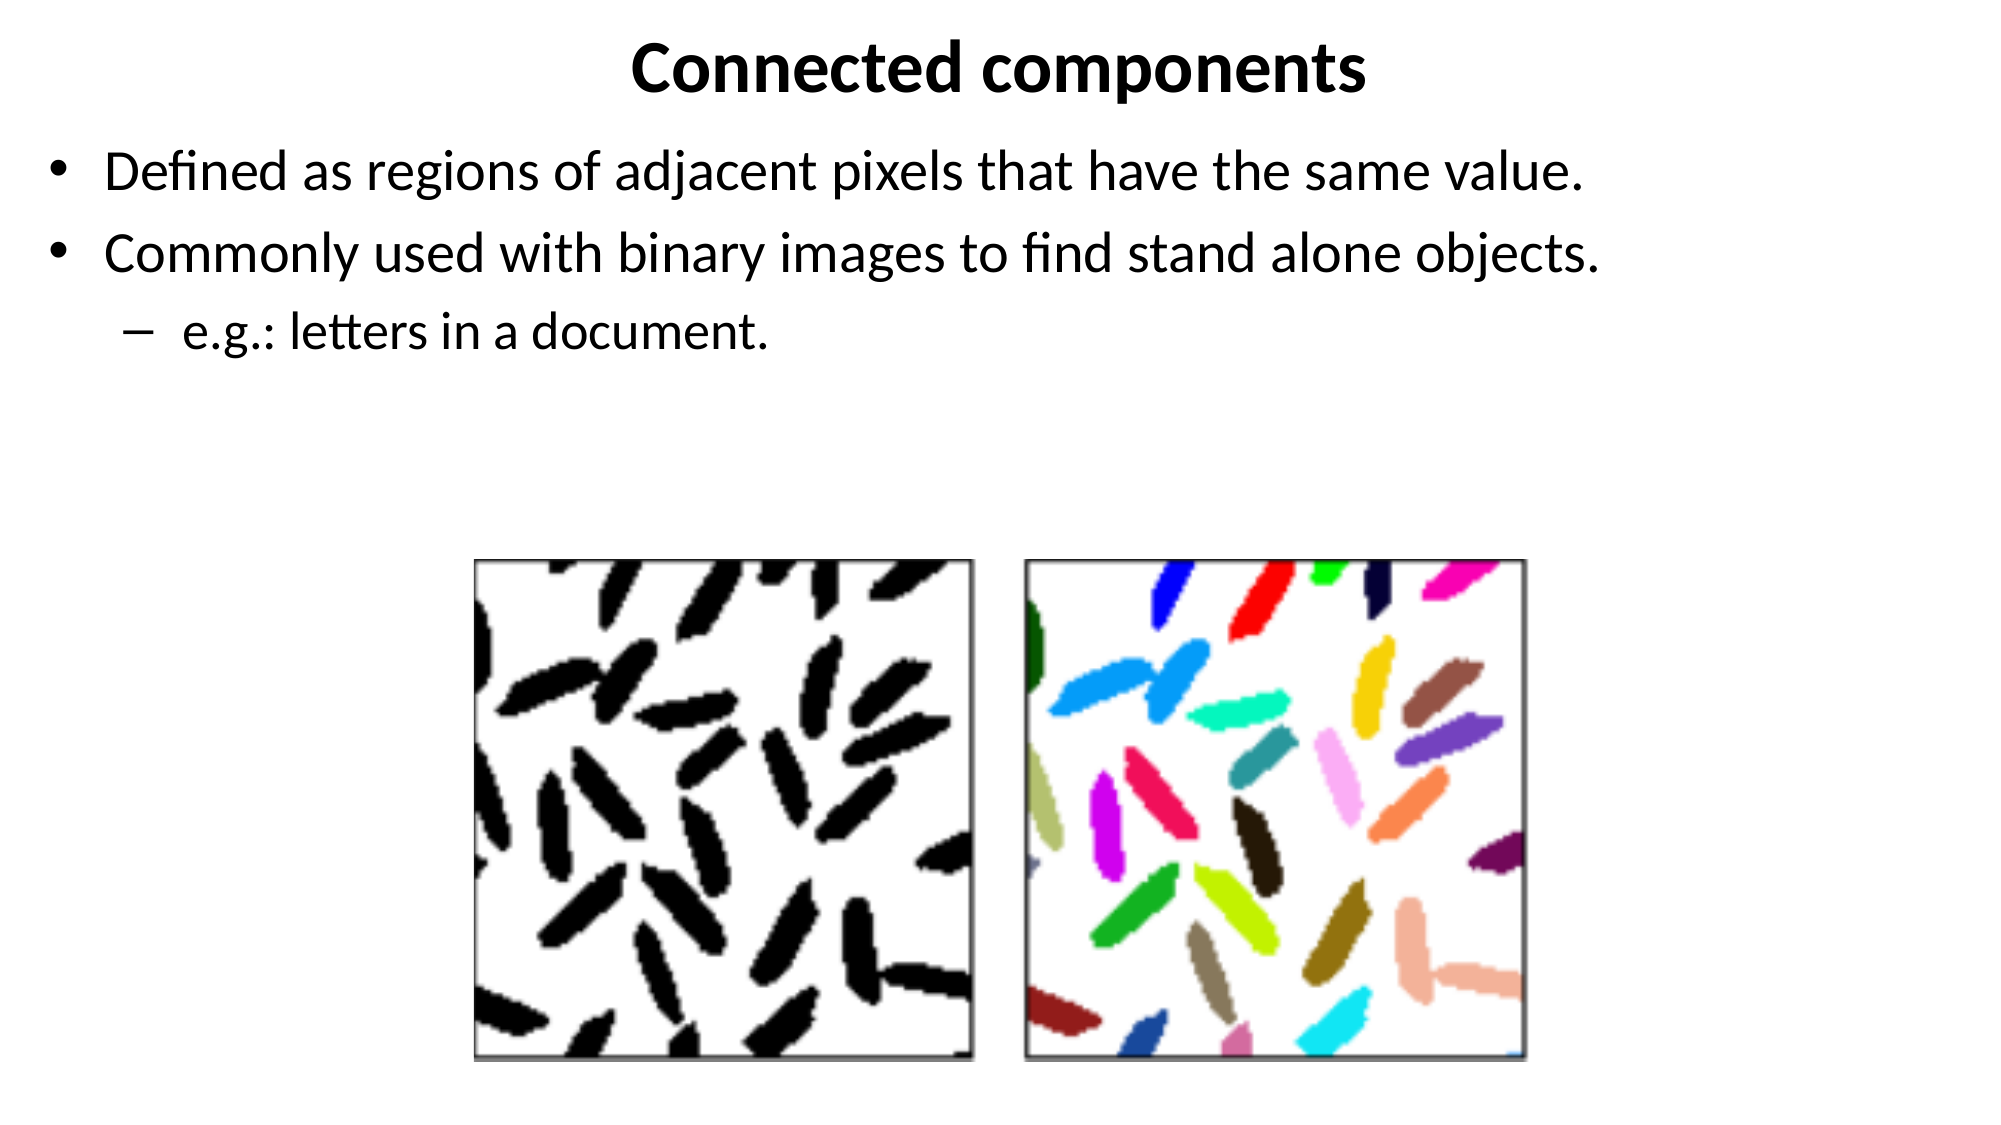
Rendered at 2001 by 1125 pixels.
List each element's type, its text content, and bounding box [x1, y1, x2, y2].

title Connected components [33, 0, 1967, 125]
picture [473, 558, 1560, 1063]
list Defined as regions of adjacent pixels that have the same value. Commonly used with binary images to find stand alone objects. e.g.: letters in a document. [33, 125, 1967, 1063]
